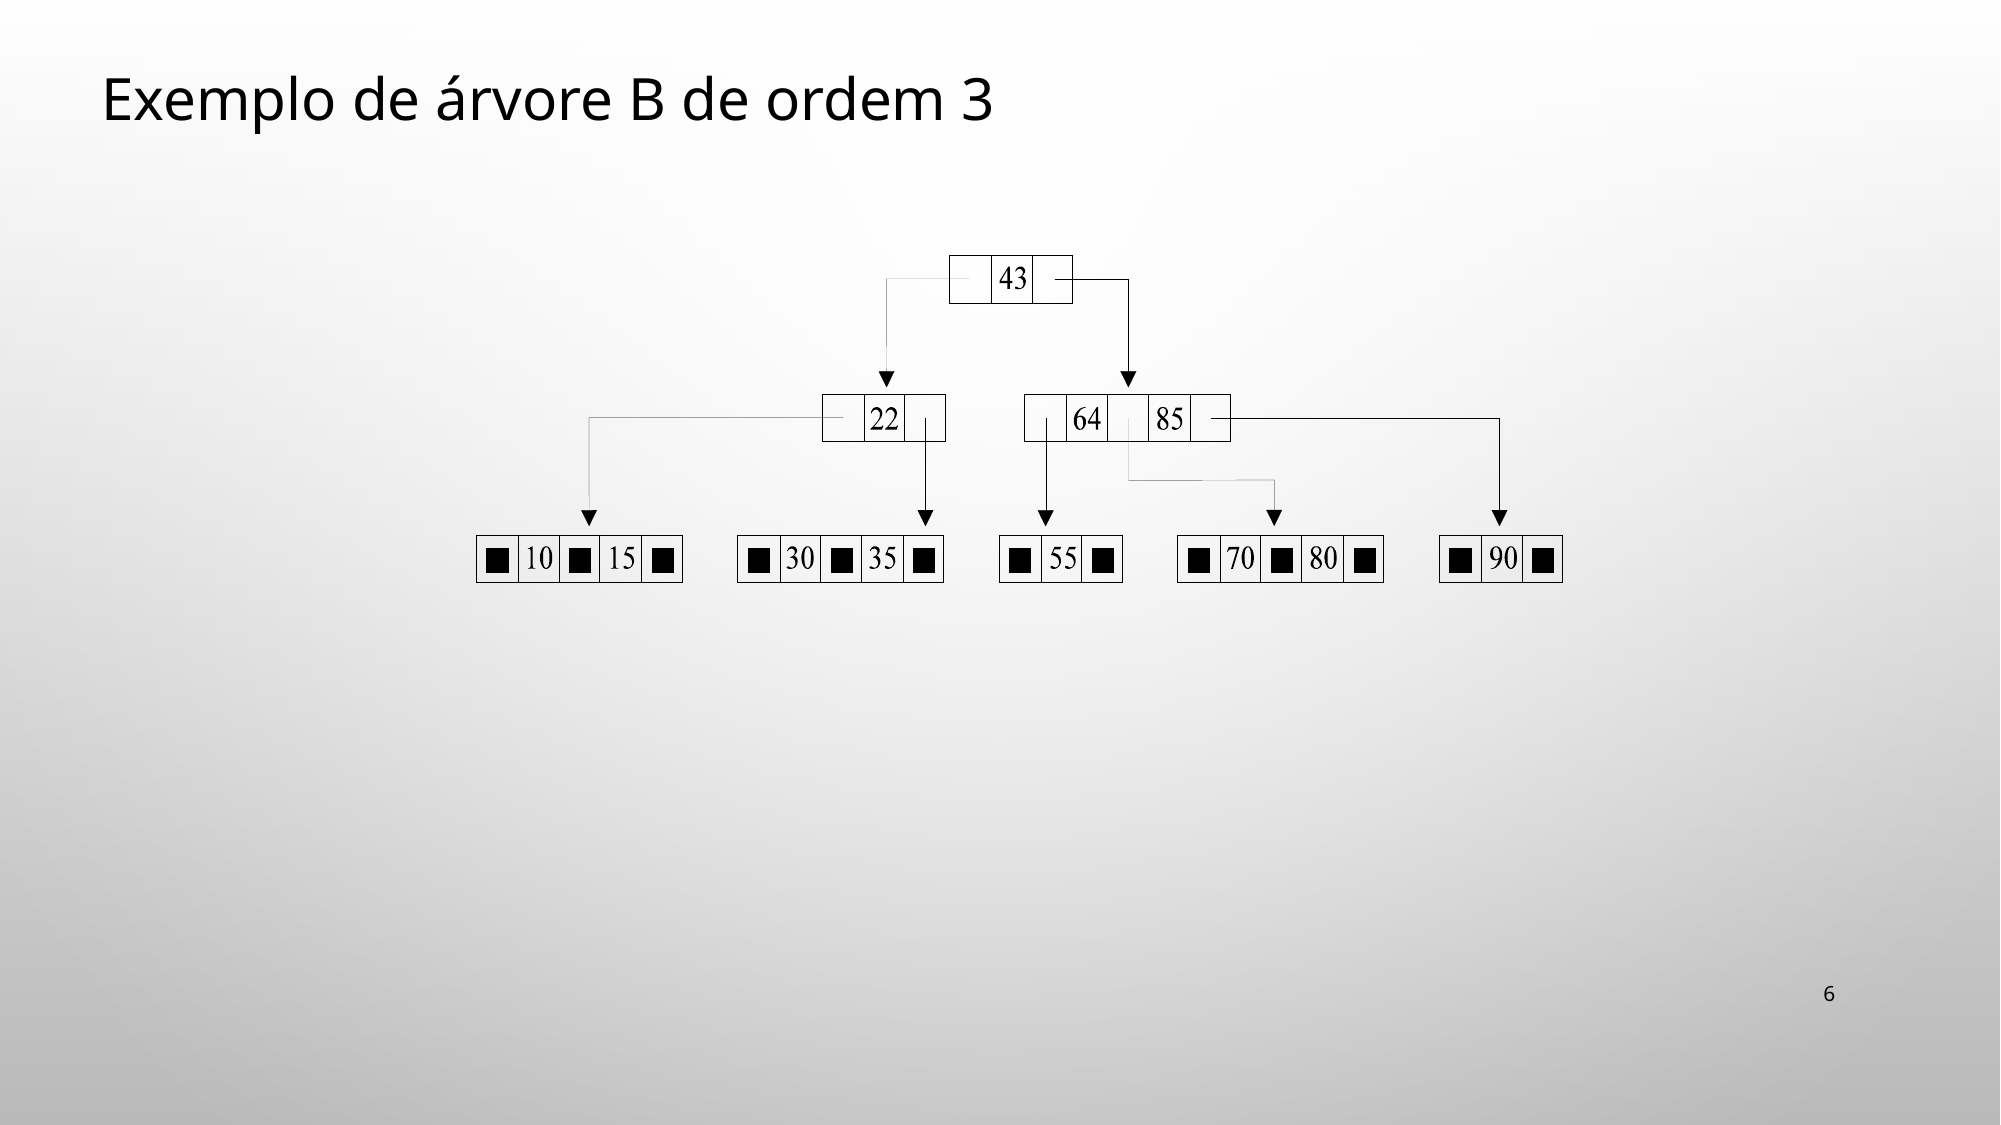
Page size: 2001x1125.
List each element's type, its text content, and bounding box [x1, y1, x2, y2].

text_box Exemplo de árvore B de ordem 3 [86, 54, 1010, 140]
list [444, 219, 1591, 634]
slide_number 6 [1724, 965, 1851, 1025]
picture [0, 0, 2000, 1125]
